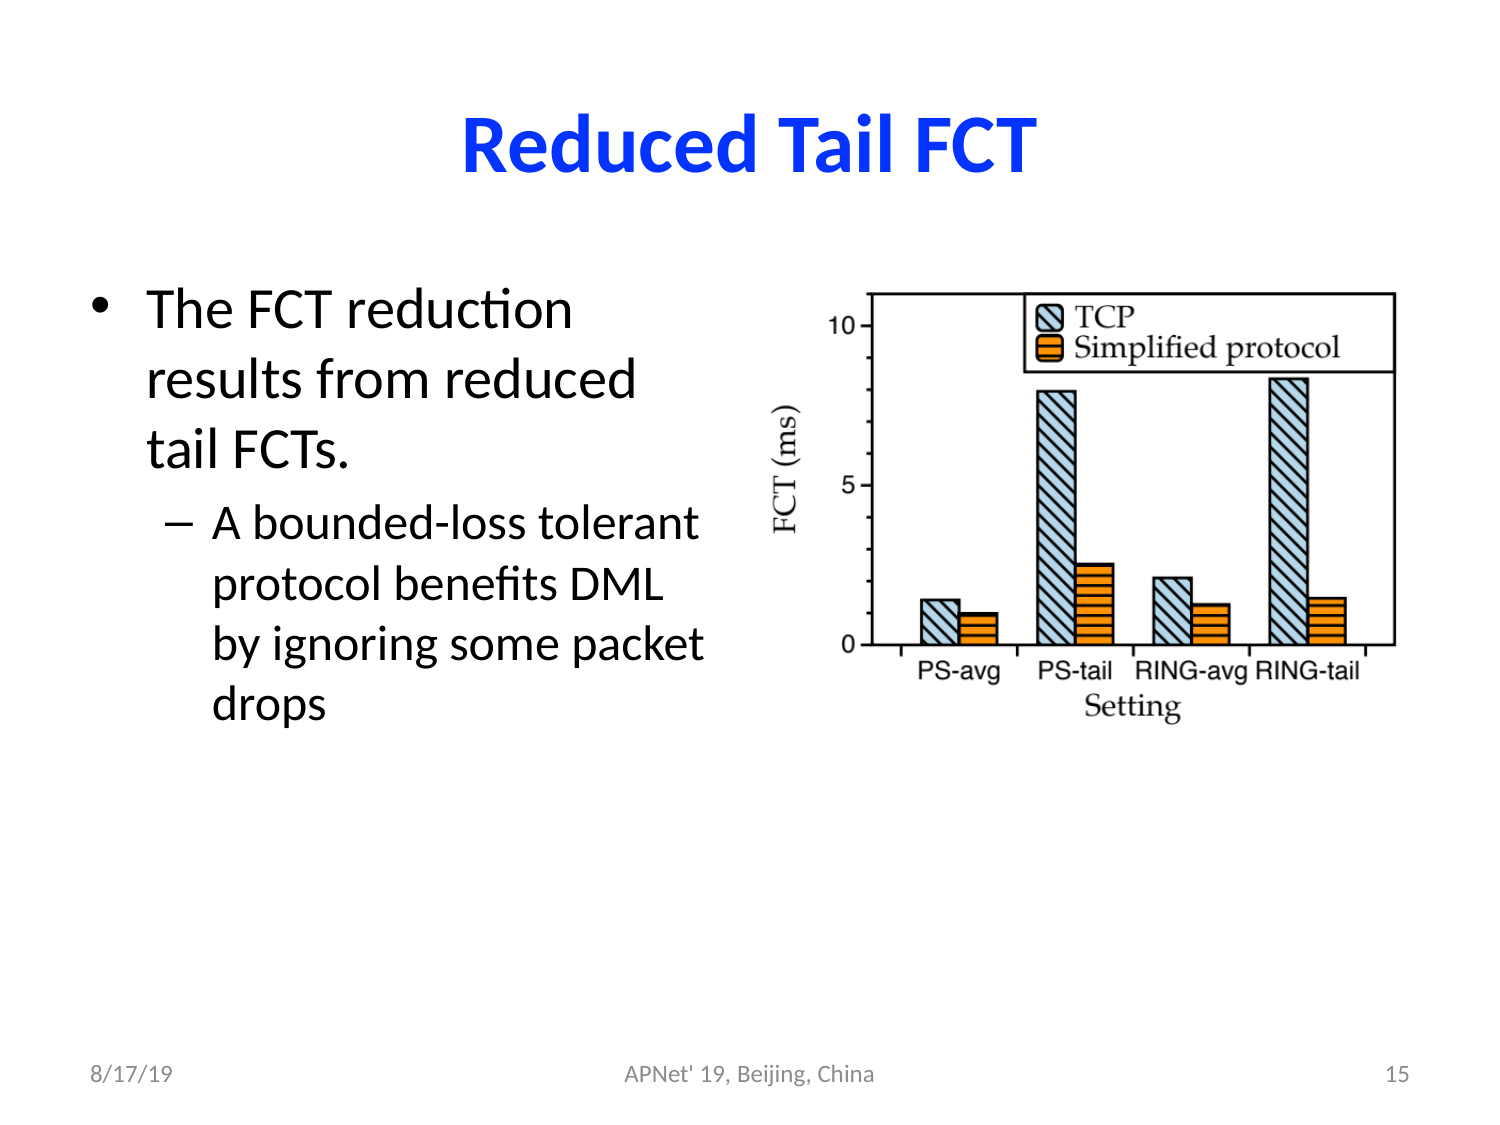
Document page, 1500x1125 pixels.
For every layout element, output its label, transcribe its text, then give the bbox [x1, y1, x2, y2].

list The FCT reduction results from reduced tail FCTs. A bounded-loss tolerant protocol benefits DML by ignoring some packet drops [75, 262, 738, 1005]
slide_number 15 [1074, 1042, 1425, 1103]
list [762, 274, 1426, 734]
footer APNet' 19, Beijing, China [512, 1042, 988, 1103]
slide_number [75, 1042, 425, 1103]
title Reduced Tail FCT [75, 45, 1425, 233]
